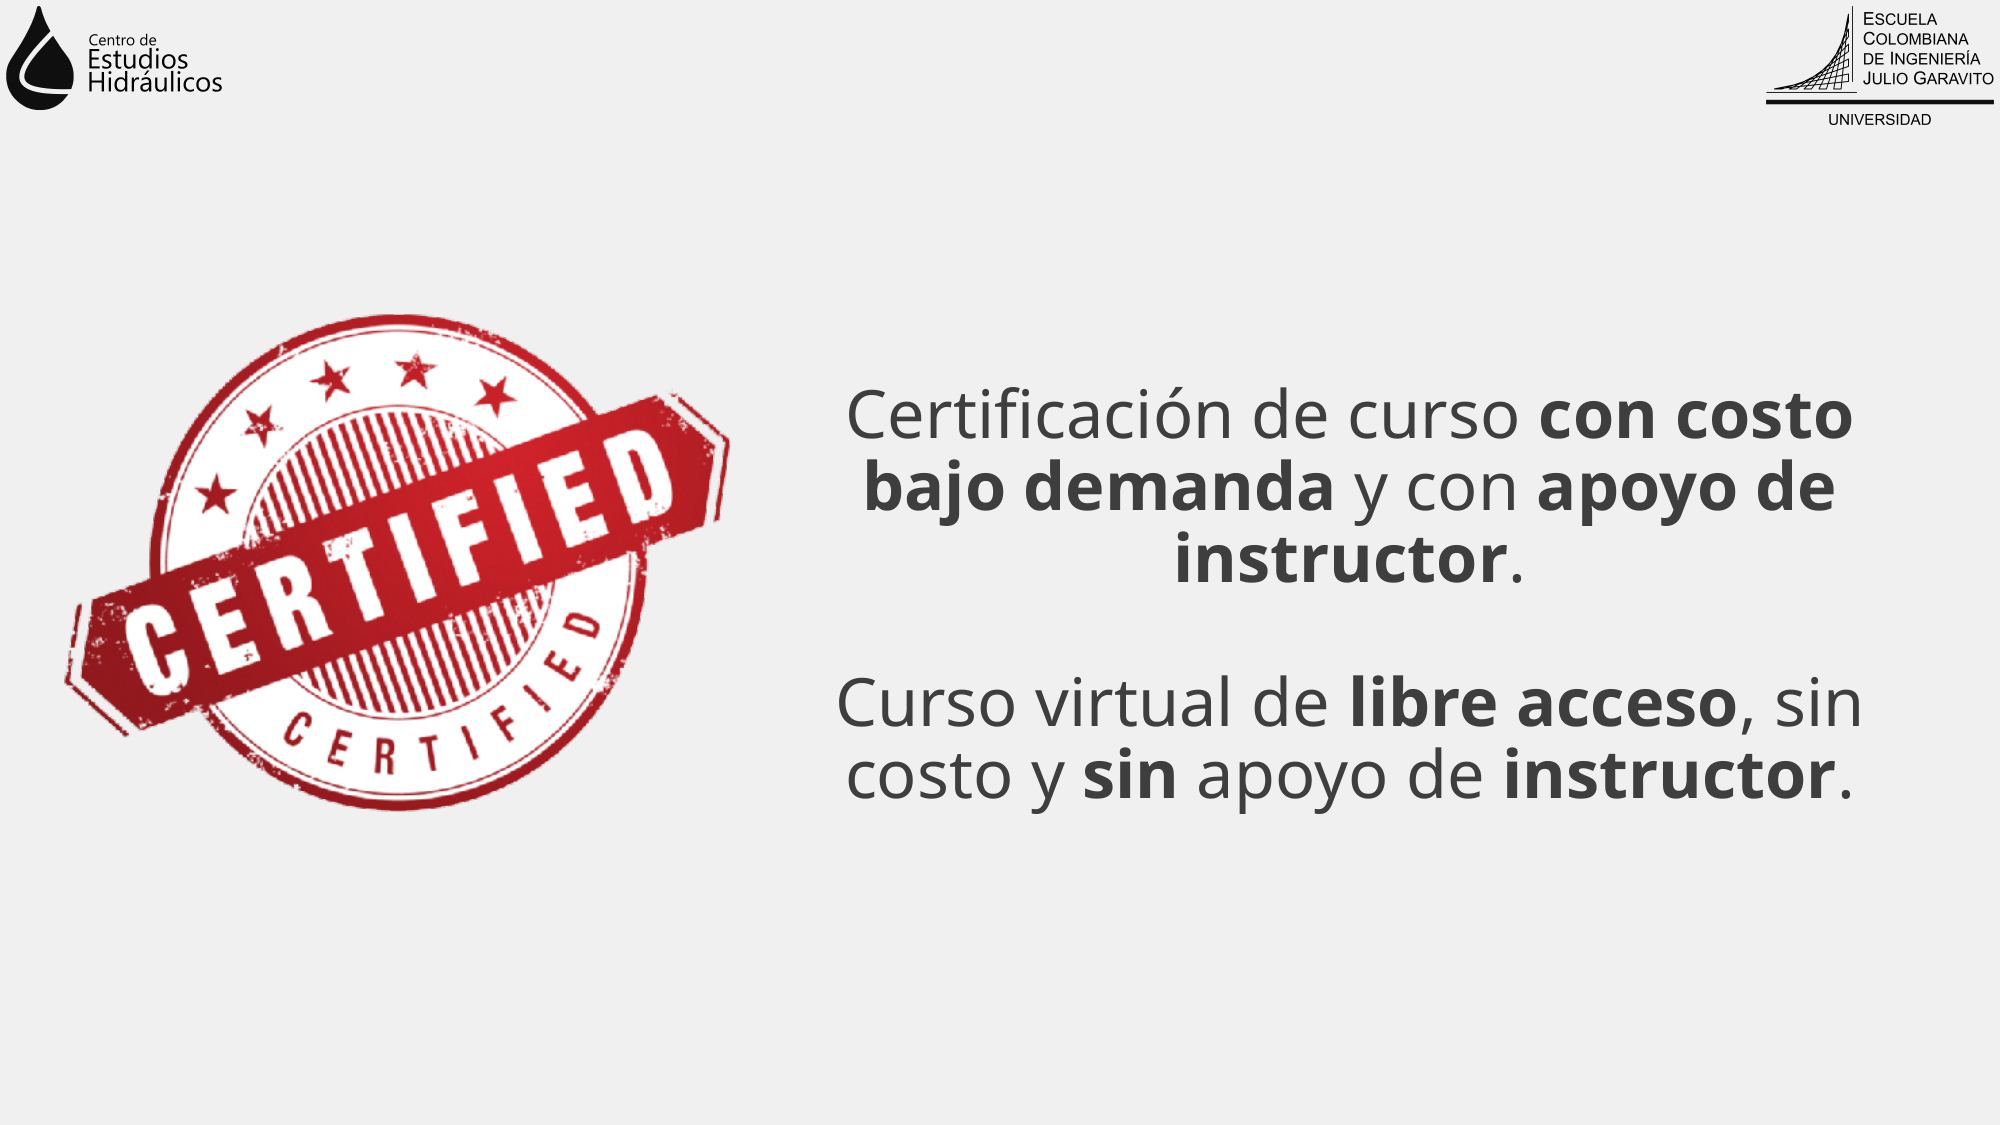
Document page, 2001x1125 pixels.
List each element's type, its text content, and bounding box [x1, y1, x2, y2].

picture [63, 312, 731, 813]
title Certificación de curso con costo bajo demanda y con apoyo de instructor. Curso virtual de libre acceso, sin costo y sin apoyo de instructor. [768, 373, 1932, 752]
picture [1766, 6, 1994, 125]
picture [6, 6, 222, 110]
